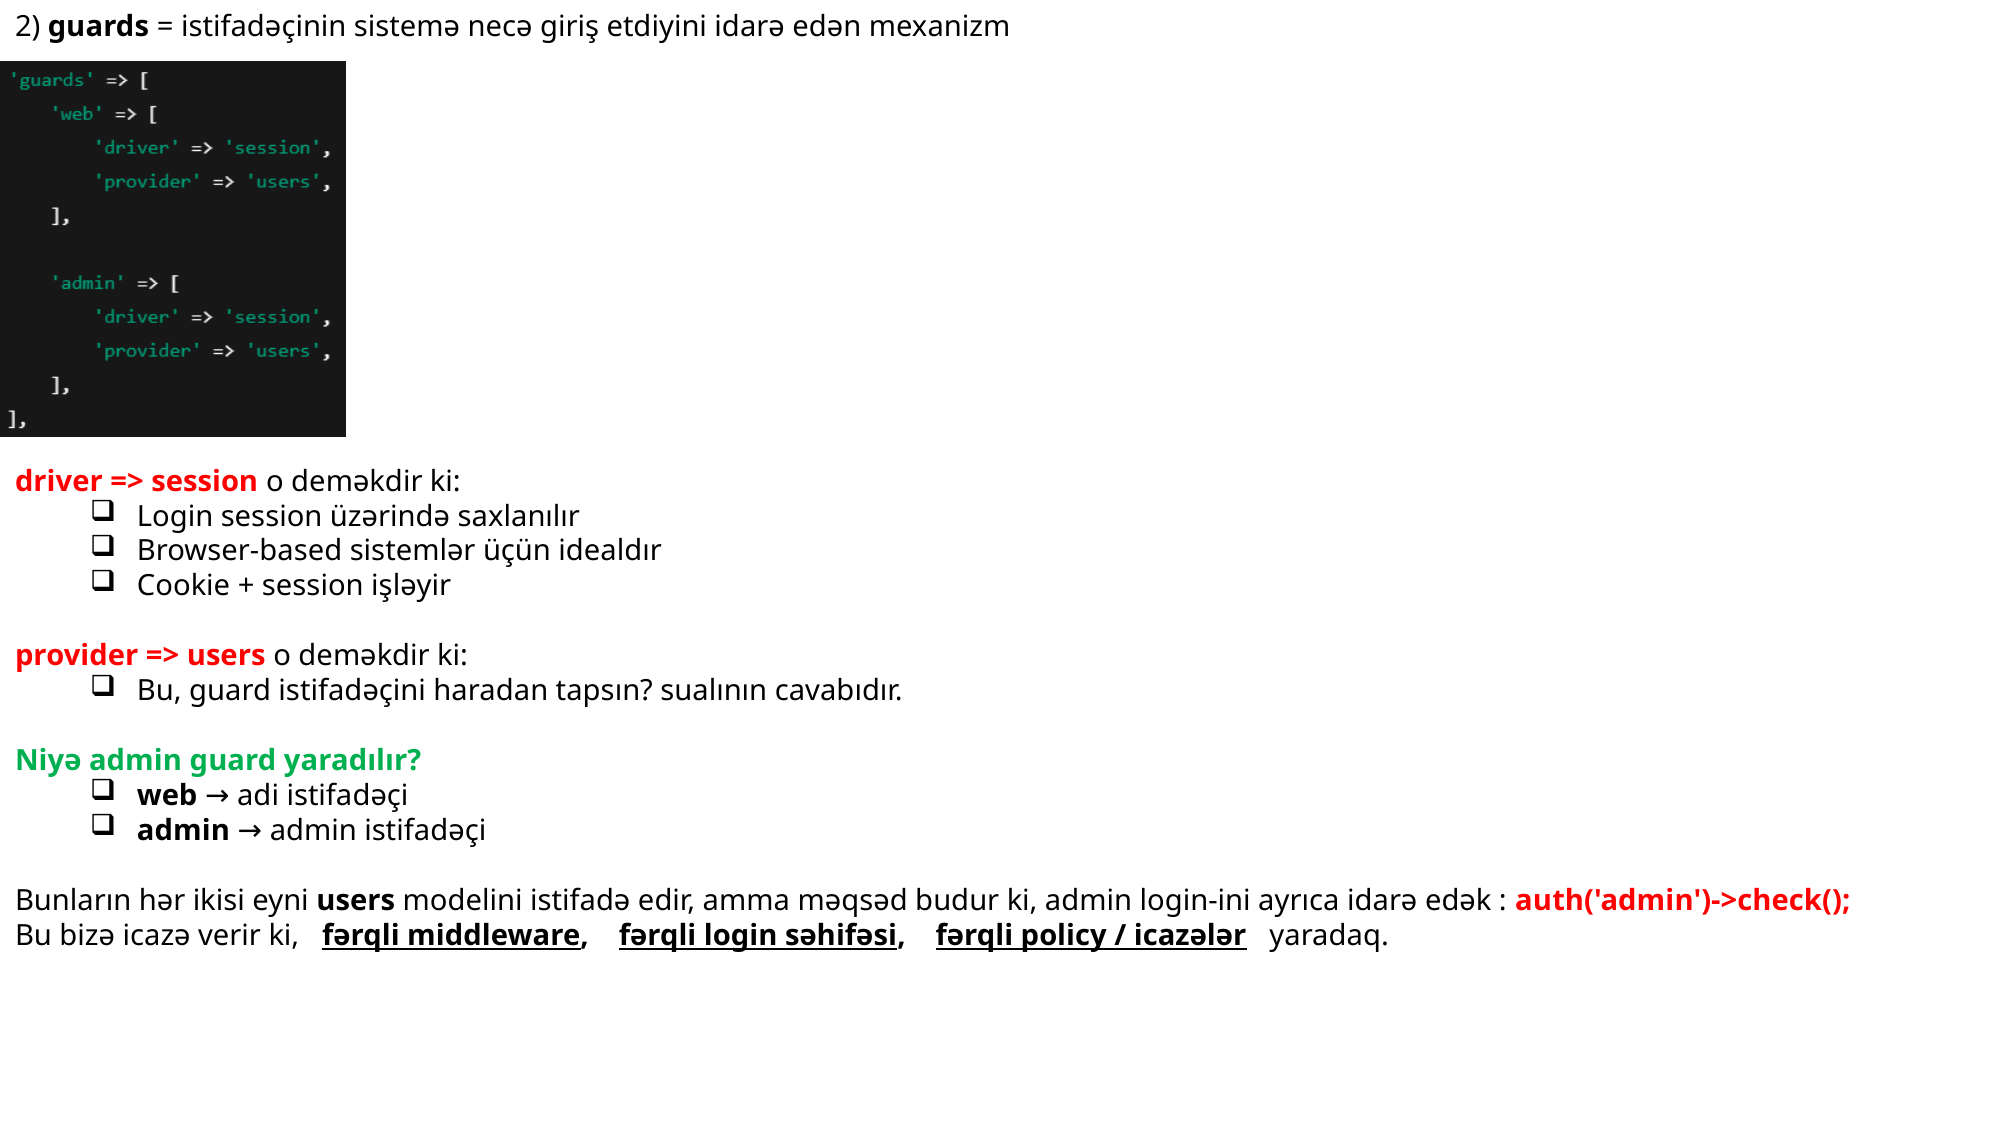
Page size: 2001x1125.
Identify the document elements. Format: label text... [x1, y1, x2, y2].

text_box 2) guards = istifadəçinin sistemə necə giriş etdiyini idarə edən mexanizm driver => session o deməkdir ki: Login session üzərində saxlanılır Browser-based sistemlər üçün idealdır Cookie + session işləyir provider => users o deməkdir ki: Bu, guard istifadəçini haradan tapsın? sualının cavabıdır. Niyə admin guard yaradılır? web → adi istifadəçi admin → admin istifadəçi Bunların hər ikisi eyni users modelini istifadə edir, amma məqsəd budur ki, admin login-ini ayrıca idarə edək : auth('admin')->check(); Bu bizə icazə verir ki, fərqli middleware, fərqli login səhifəsi, fərqli policy / icazələr yaradaq. [0, 0, 2000, 994]
picture [0, 61, 346, 438]
